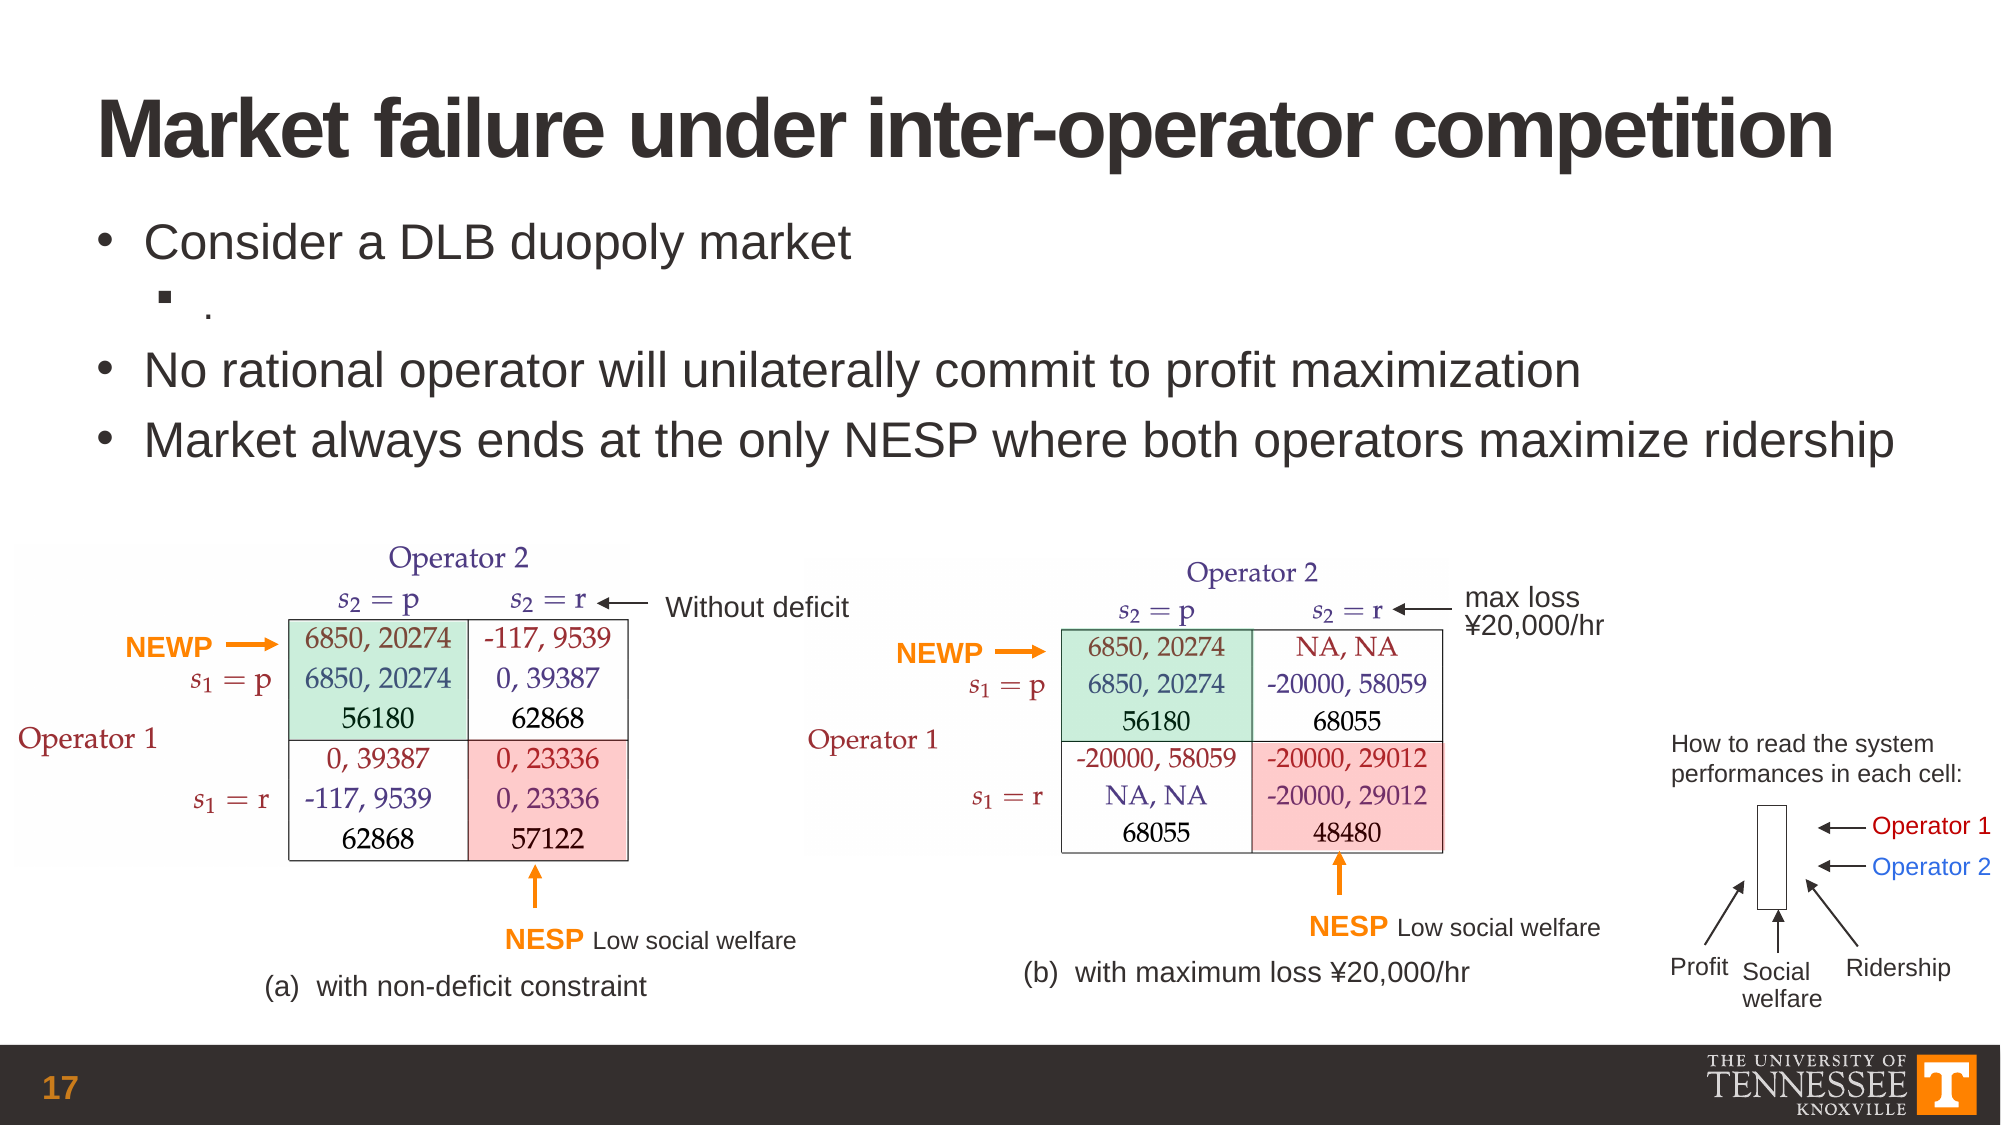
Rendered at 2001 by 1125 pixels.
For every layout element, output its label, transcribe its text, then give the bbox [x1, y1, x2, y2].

title Market failure under inter-operator competition [81, 46, 1925, 183]
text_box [907, 557, 1649, 958]
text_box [14, 544, 902, 972]
slide_number 17 [25, 1056, 100, 1117]
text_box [1655, 719, 2000, 1016]
